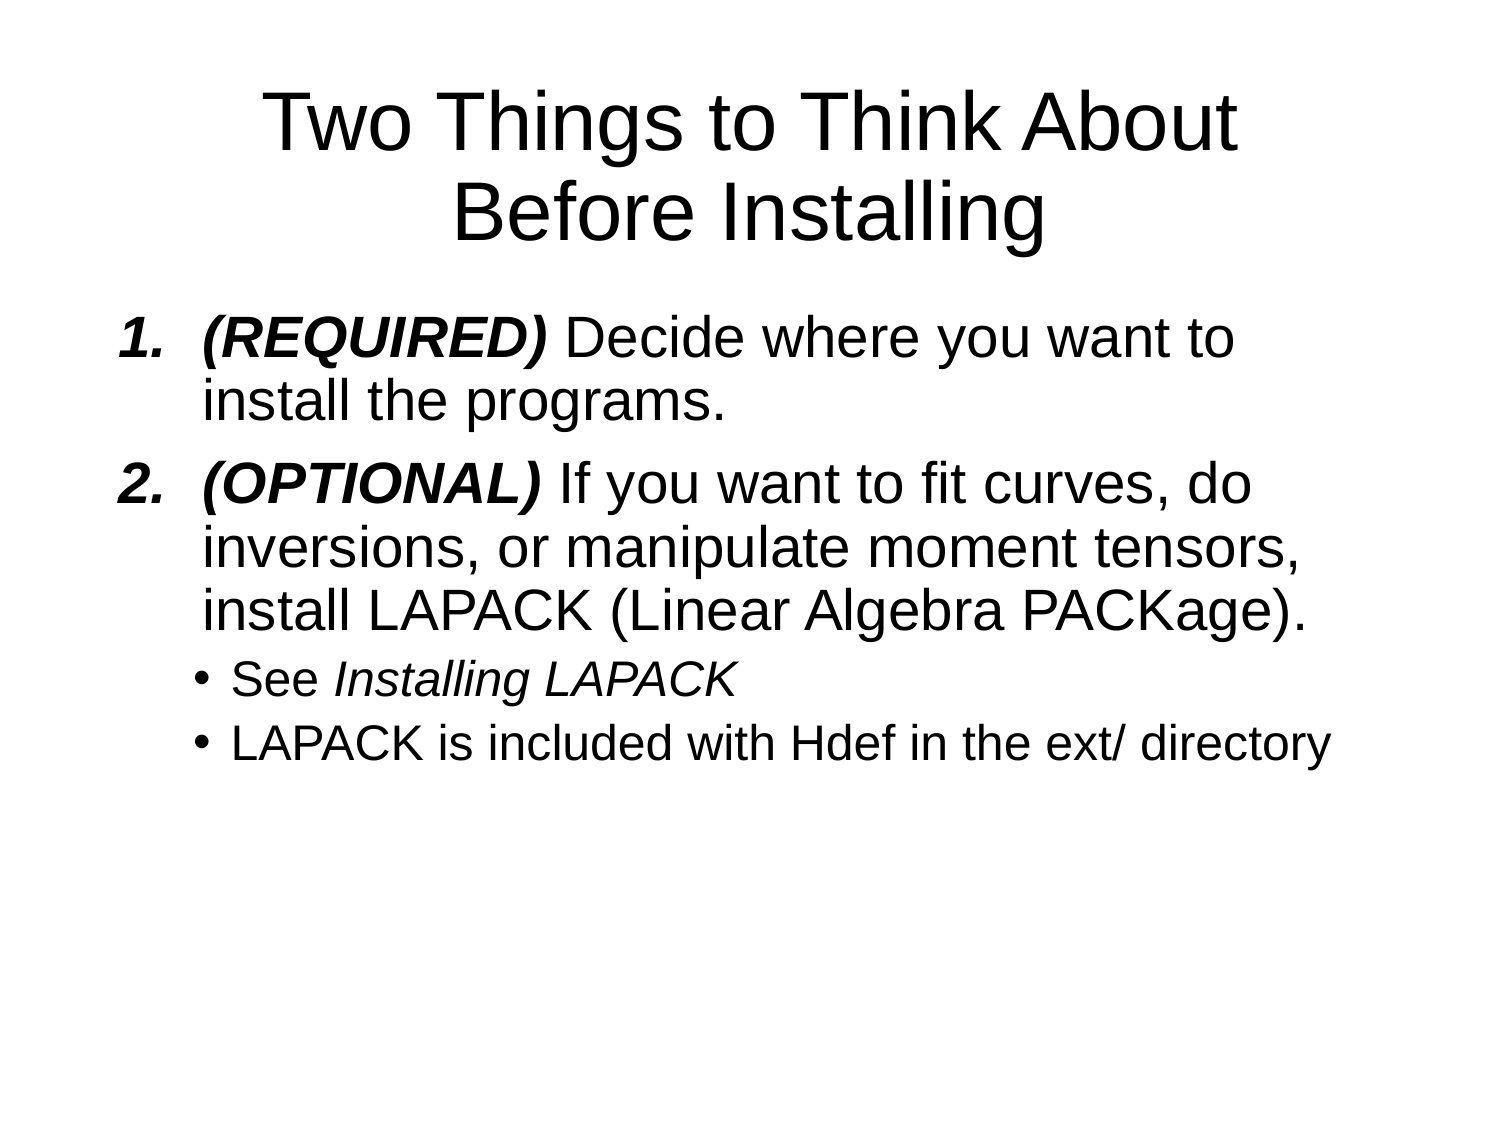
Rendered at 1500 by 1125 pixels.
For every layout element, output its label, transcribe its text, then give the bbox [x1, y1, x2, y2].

list (REQUIRED) Decide where you want to install the programs. (OPTIONAL) If you want to fit curves, do inversions, or manipulate moment tensors, install LAPACK (Linear Algebra PACKage). See Installing LAPACK LAPACK is included with Hdef in the ext/ directory [103, 299, 1397, 1014]
title Two Things to Think About Before Installing [103, 59, 1397, 278]
